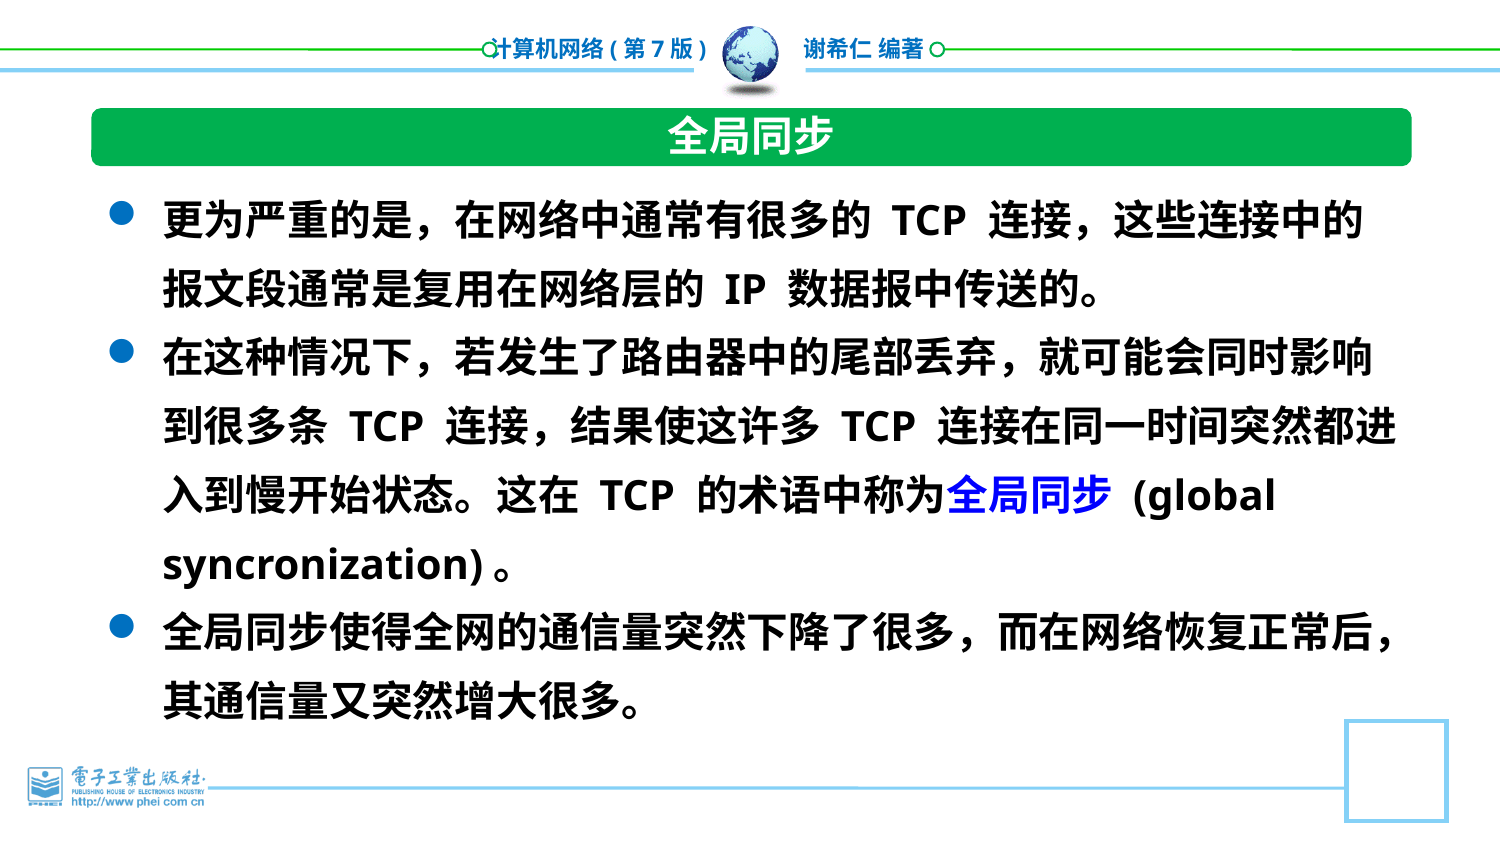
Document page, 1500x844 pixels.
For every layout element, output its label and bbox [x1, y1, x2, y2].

picture [23, 764, 208, 809]
picture [720, 24, 780, 100]
text_box [91, 102, 1412, 733]
